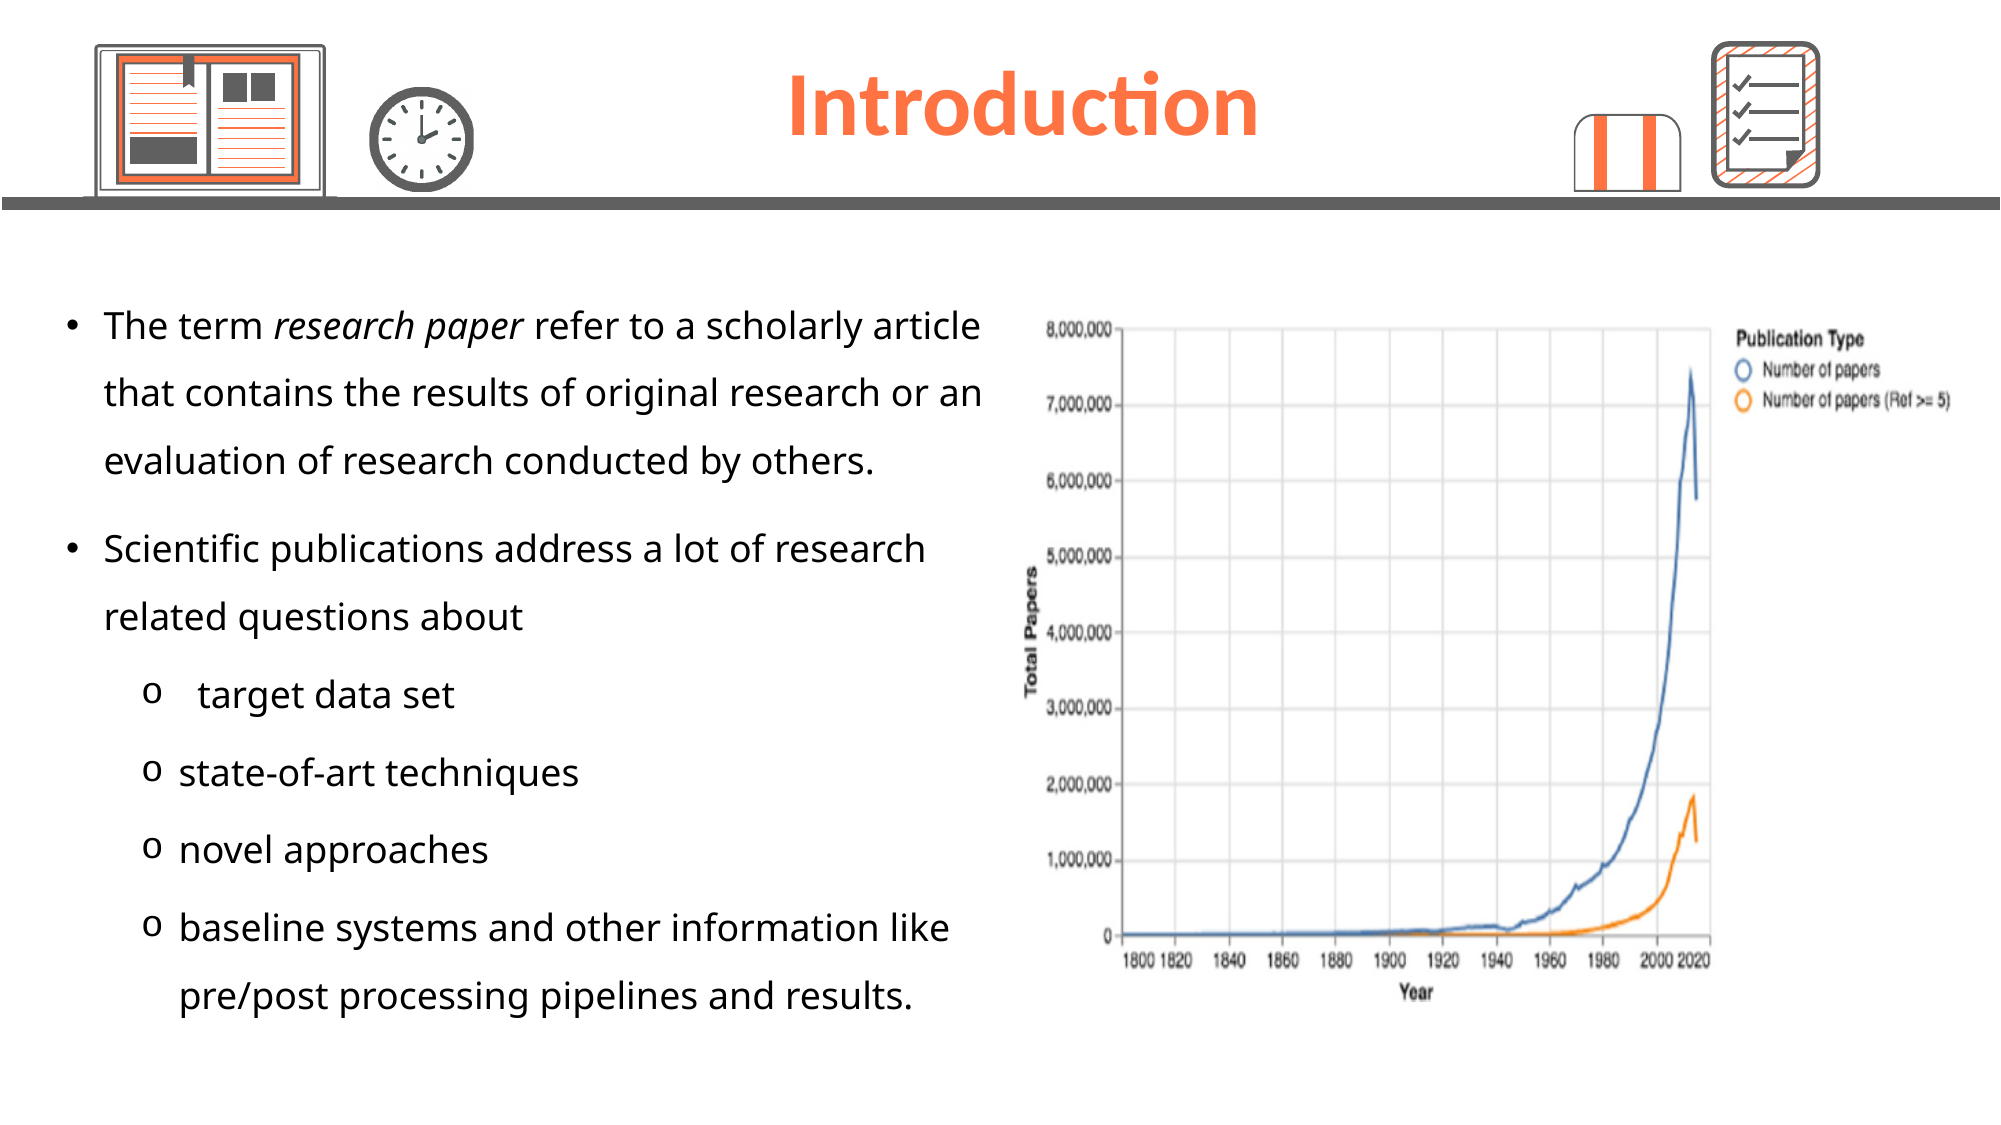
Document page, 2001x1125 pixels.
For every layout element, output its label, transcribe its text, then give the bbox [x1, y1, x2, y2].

picture [1573, 113, 1682, 193]
text_box Introduction [473, 36, 1574, 162]
picture [369, 87, 474, 192]
list The term research paper refer to a scholarly article that contains the results of original research or an evaluation of research conducted by others. Scientific publications address a lot of research related questions about target data set state-of-art techniques novel approaches baseline systems and other information like pre/post processing pipelines and results. [51, 271, 1012, 1025]
picture [0, 44, 2000, 211]
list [1023, 314, 1951, 1002]
picture [1711, 41, 1822, 189]
